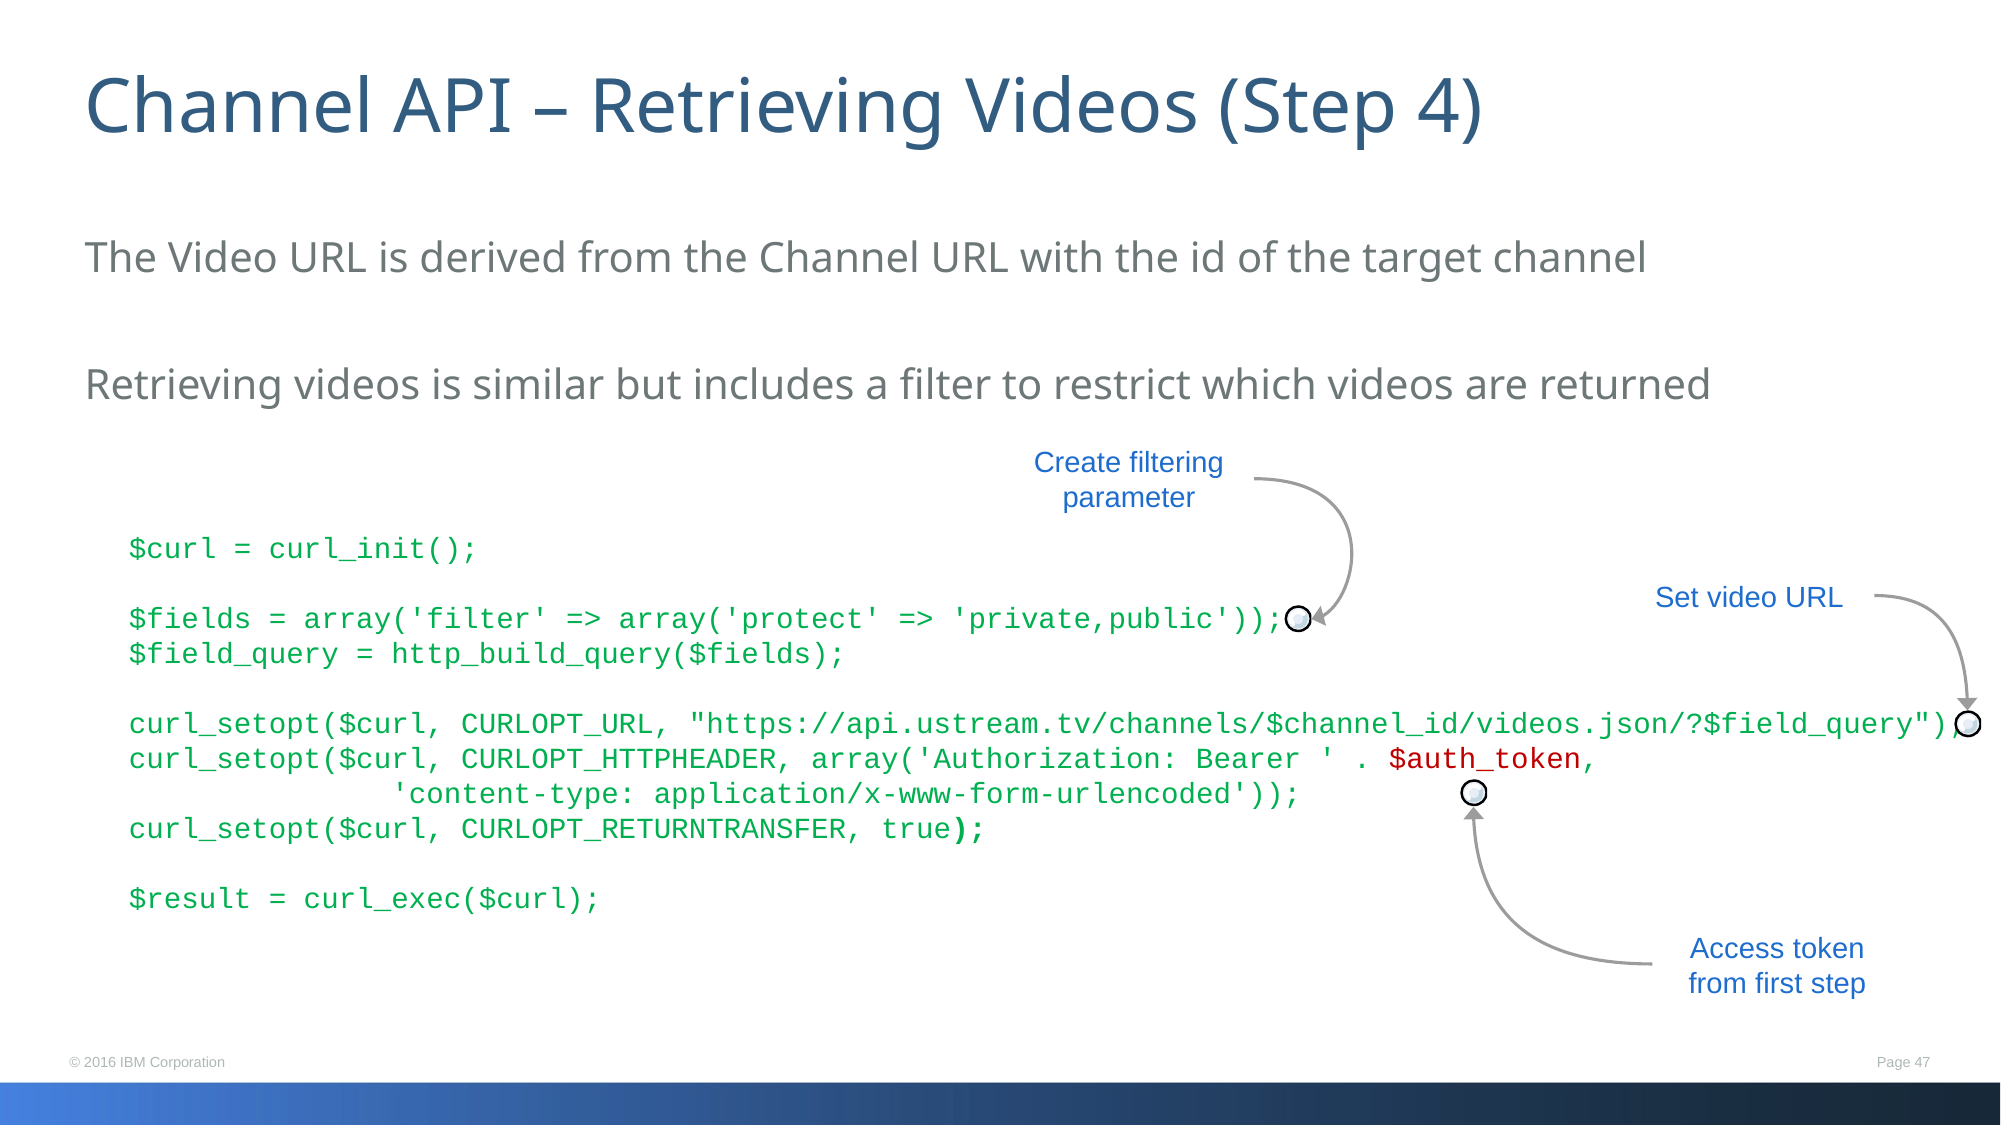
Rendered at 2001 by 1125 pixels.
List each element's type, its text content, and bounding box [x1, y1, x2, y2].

text_box $curl = curl_init(); $fields = array('filter' => array('protect' => 'private,public')); $field_query = http_build_query($fields); curl_setopt($curl, CURLOPT_URL, "https://api.ustream.tv/channels/$channel_id/videos.json/?$field_query"); curl_setopt($curl, CURLOPT_HTTPHEADER, array('Authorization: Bearer ' . $auth_token, 'content-type: application/x-www-form-urlencoded')); curl_setopt($curl, CURLOPT_RETURNTRANSFER, true); $result = curl_exec($curl); [114, 522, 1982, 922]
list The Video URL is derived from the Channel URL with the id of the target channel Retrieving videos is similar but includes a filter to restrict which videos are returned [69, 218, 1931, 1014]
text_box Set video URL [1624, 570, 1875, 621]
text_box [1874, 595, 1968, 711]
text_box Access token from first step [1652, 921, 1903, 1007]
picture [0, 0, 2001, 1125]
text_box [1473, 806, 1653, 965]
title Channel API – Retrieving Videos (Step 4) [69, 59, 1931, 182]
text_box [1254, 479, 1312, 620]
text_box Create filtering parameter [1003, 436, 1255, 521]
